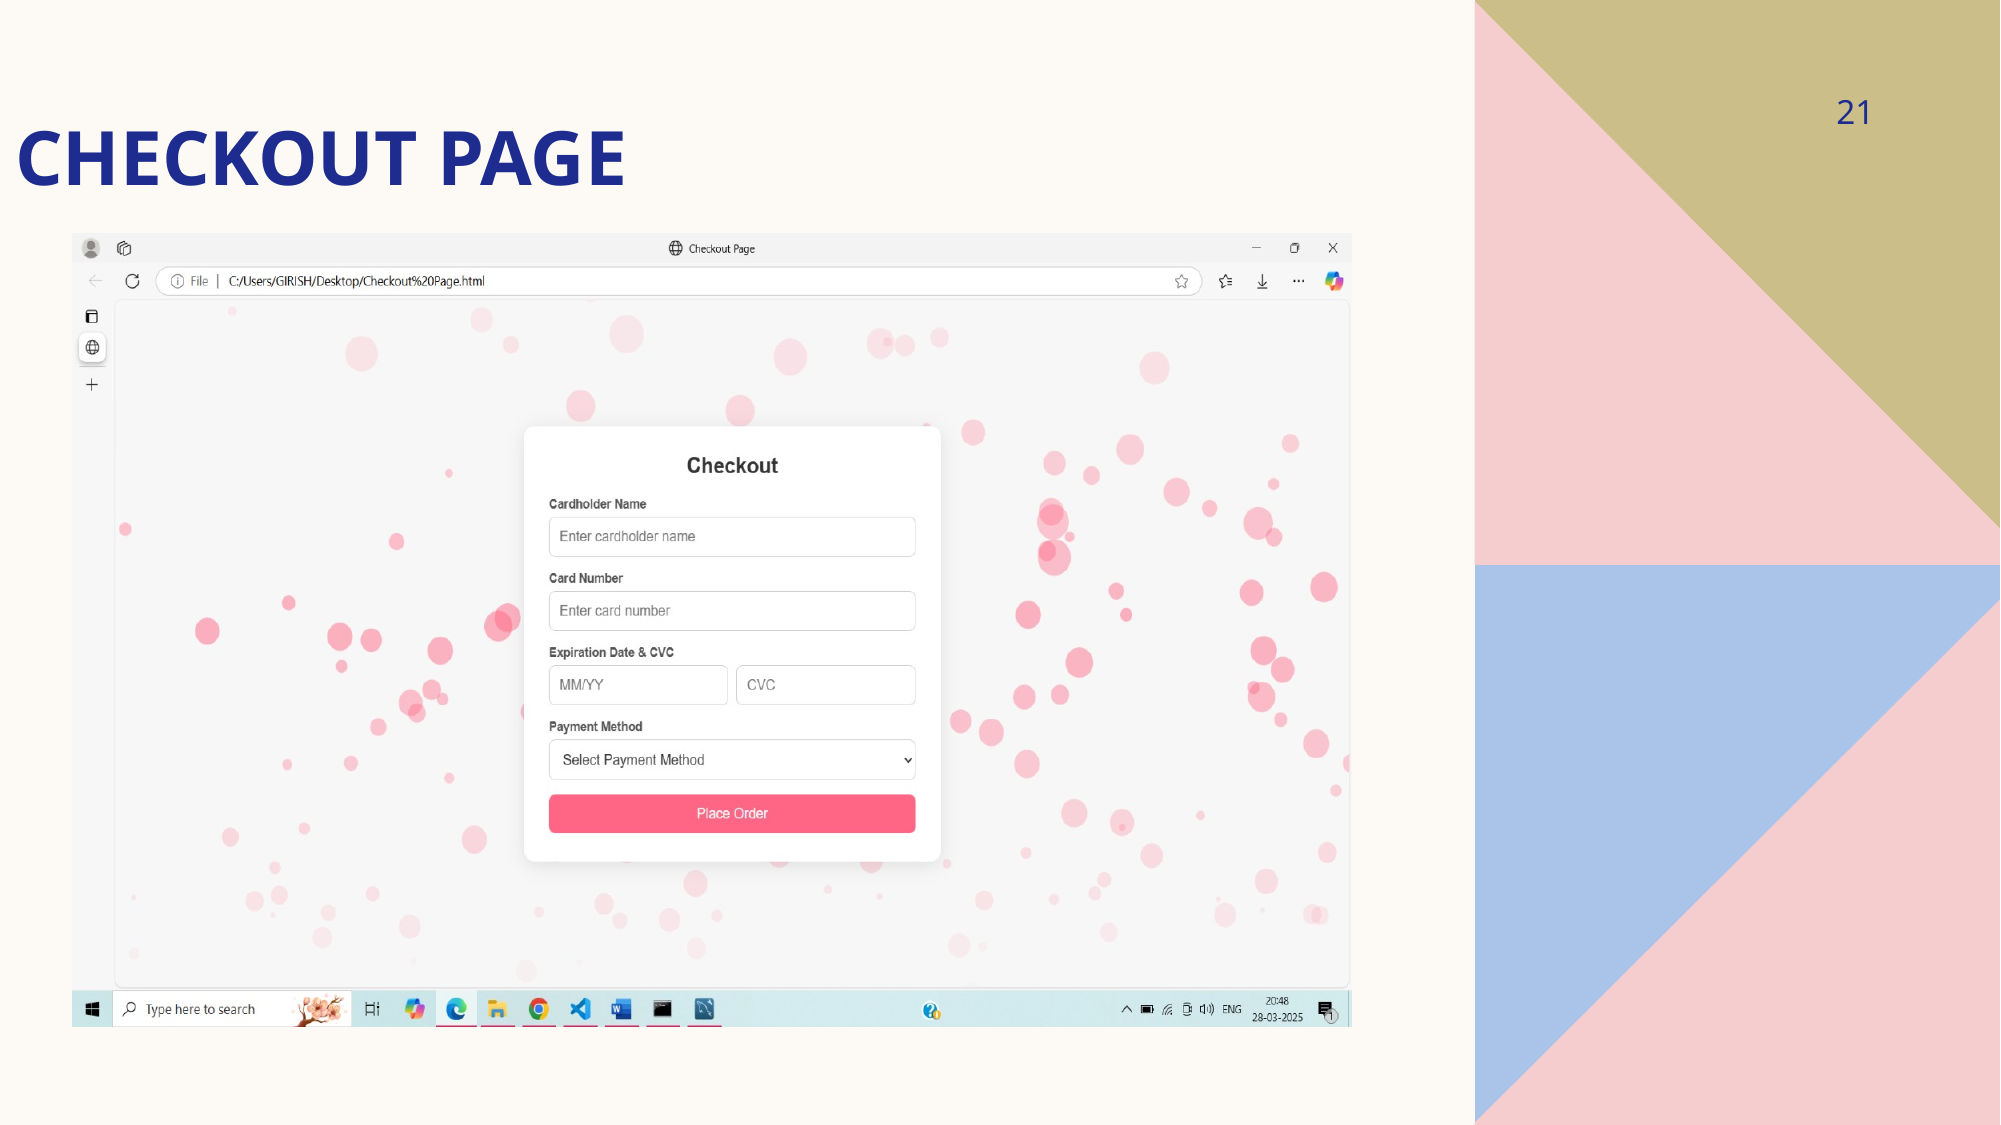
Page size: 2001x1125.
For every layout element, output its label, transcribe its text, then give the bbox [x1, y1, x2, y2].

title Checkout page [0, 0, 1279, 201]
slide_number 21 [1712, 75, 1875, 153]
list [72, 233, 1352, 1028]
